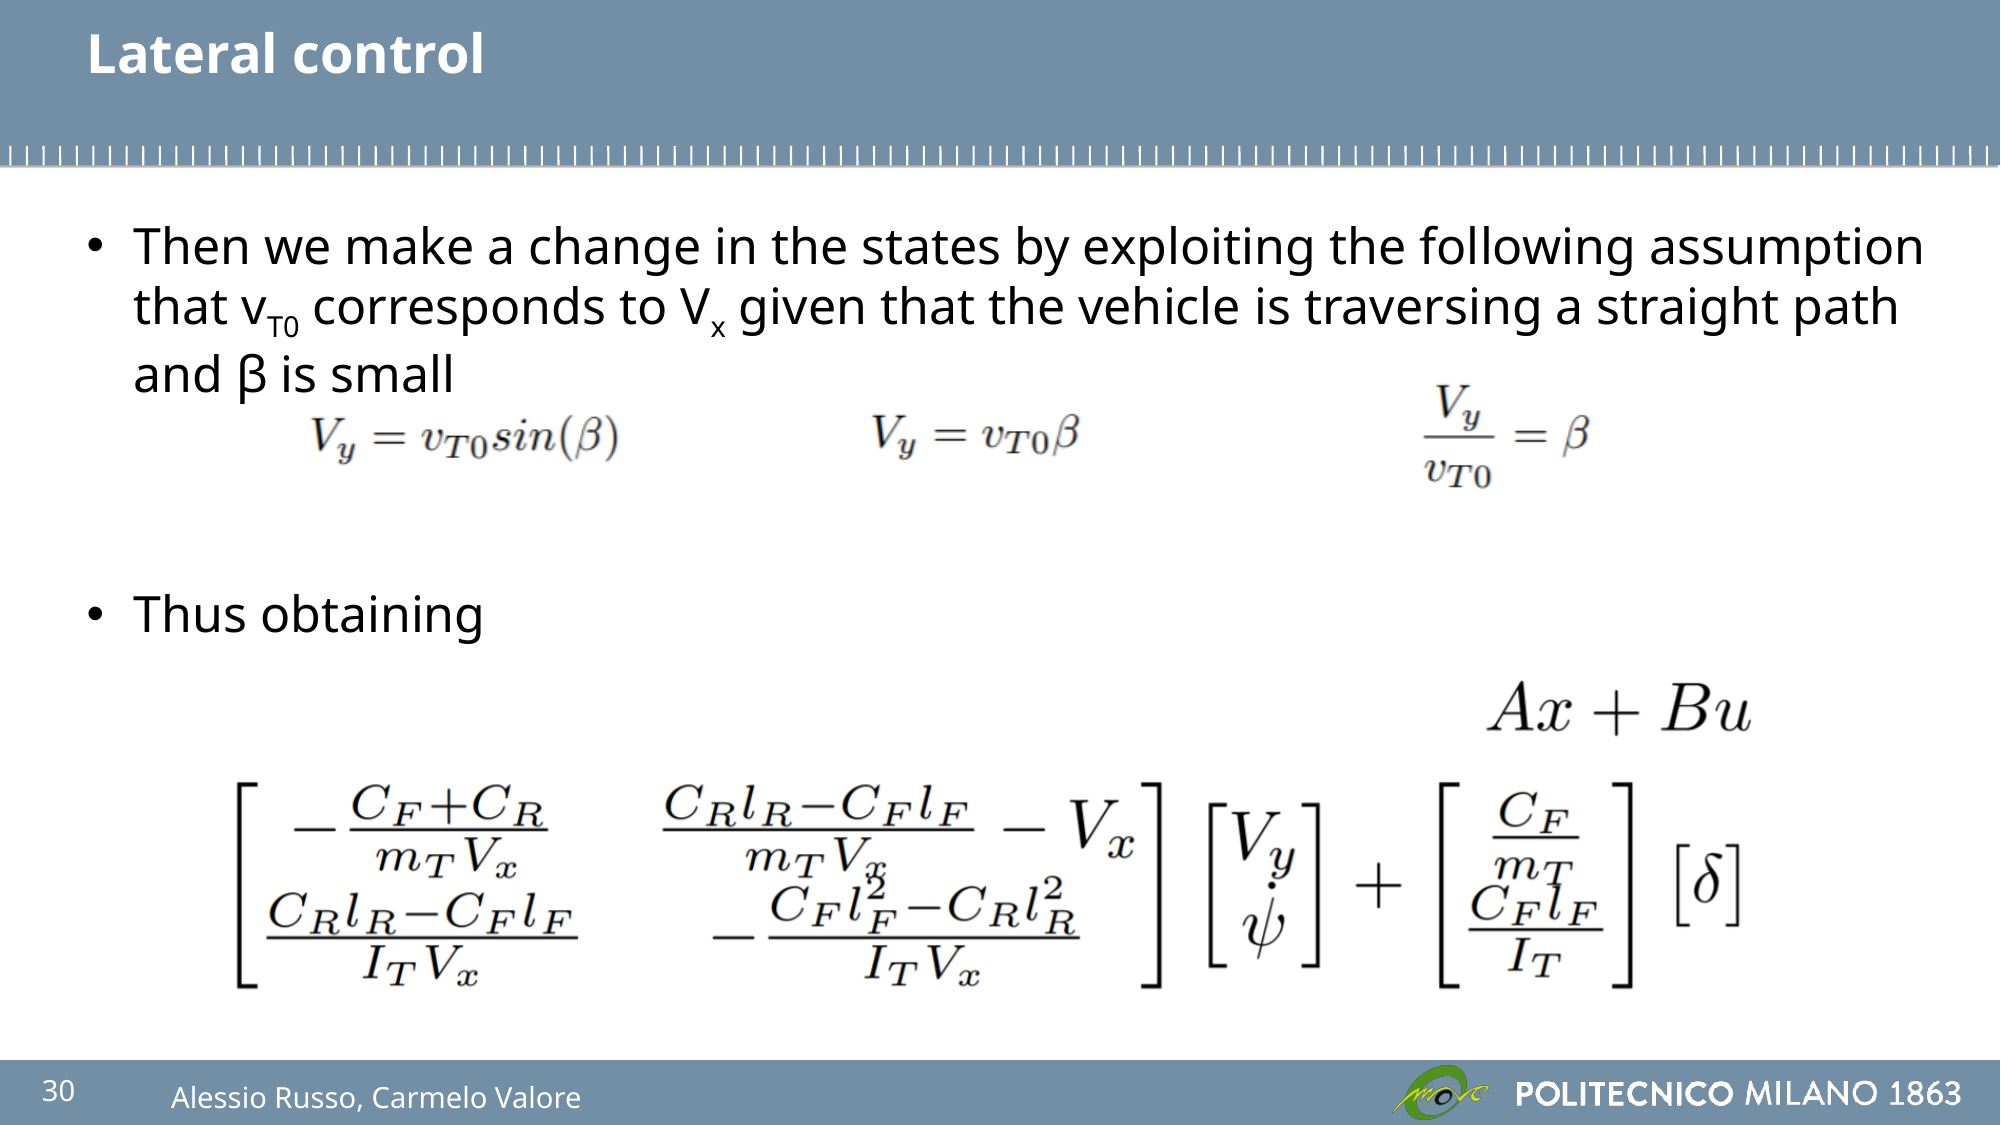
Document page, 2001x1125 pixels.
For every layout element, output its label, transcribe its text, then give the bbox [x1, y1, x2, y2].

text_box Then we make a change in the states by exploiting the following assumption that vT0 corresponds to Vx given that the vehicle is traversing a straight path and β is small Thus obtaining [71, 207, 1958, 891]
picture [287, 394, 637, 477]
picture [1510, 1068, 1967, 1117]
text_box Alessio Russo, Carmelo Valore [156, 1067, 1007, 1125]
picture [1375, 357, 1613, 514]
text_box 30 [7, 1062, 110, 1123]
picture [851, 394, 1123, 477]
text_box Lateral control [71, 13, 1915, 91]
picture [203, 648, 1771, 1019]
picture [1392, 1065, 1489, 1120]
